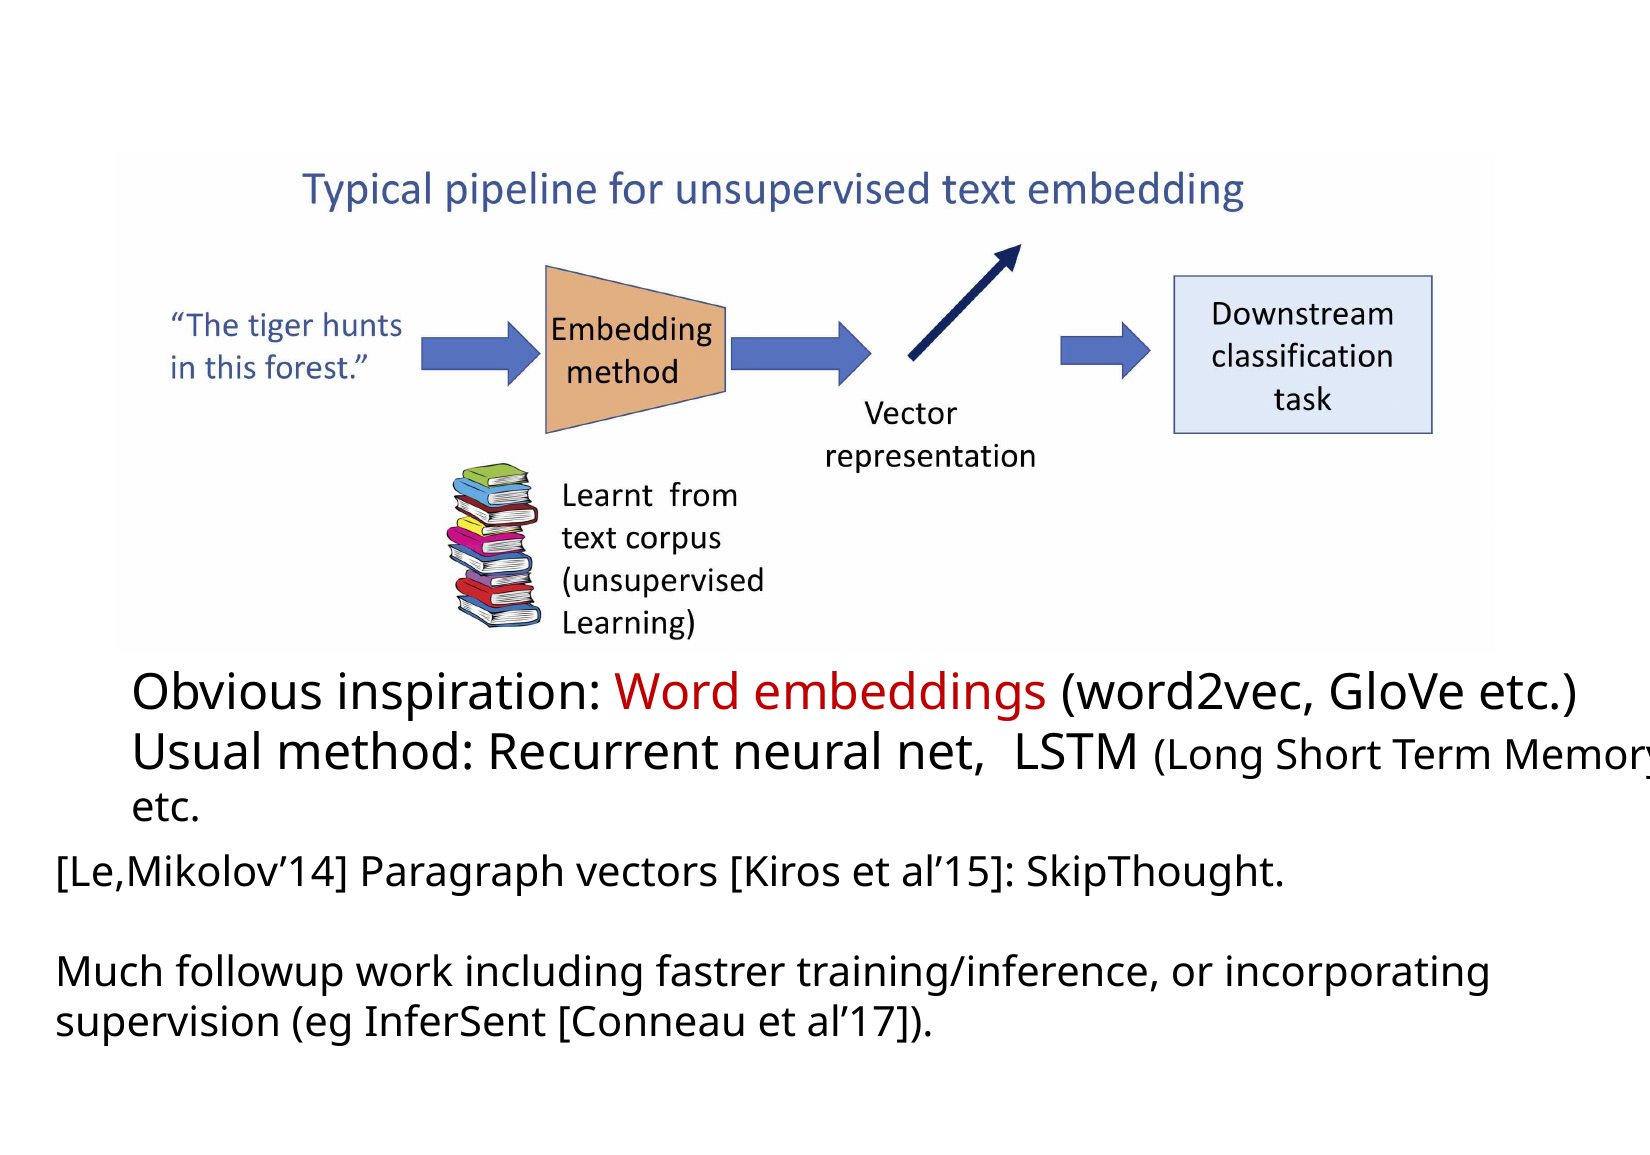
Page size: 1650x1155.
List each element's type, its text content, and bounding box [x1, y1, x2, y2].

picture [116, 152, 1495, 653]
text_box [Le,Mikolov’14] Paragraph vectors [Kiros et al’15]: SkipThought. Much followup work including fastrer training/inference, or incorporating supervision (eg InferSent [Conneau et al’17]). [40, 837, 1507, 1053]
text_box Obvious inspiration: Word embeddings (word2vec, GloVe etc.) Usual method: Recurrent neural net, LSTM (Long Short Term Memory), etc. [116, 652, 1650, 837]
